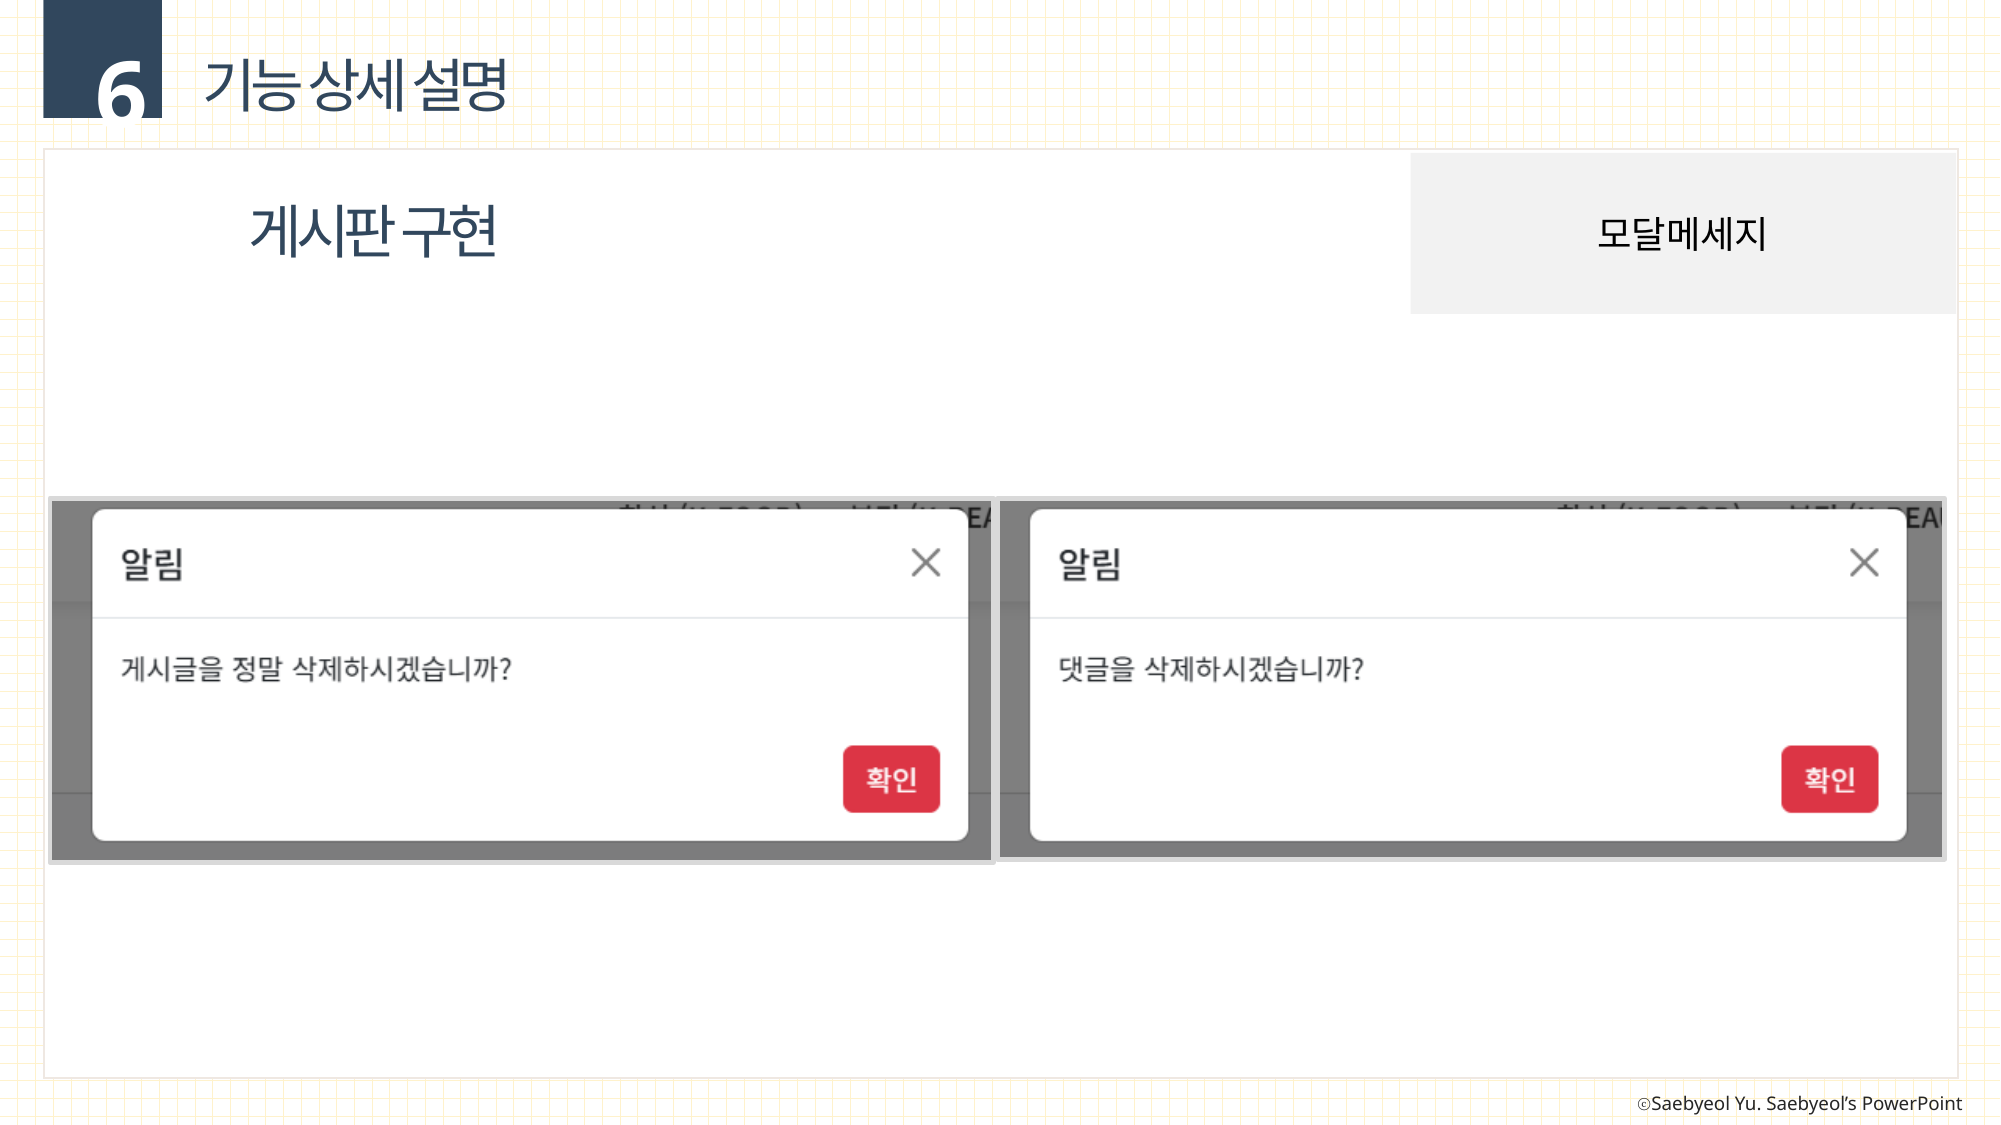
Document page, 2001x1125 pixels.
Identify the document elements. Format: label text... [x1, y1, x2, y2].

text_box [43, 148, 1959, 1079]
text_box 기능 상세 설명 [188, 41, 617, 128]
text_box 모달메세지 [1409, 152, 1957, 315]
picture [999, 500, 1943, 857]
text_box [43, 0, 162, 155]
picture [52, 500, 992, 860]
text_box 게시판 구현 [233, 187, 1037, 274]
